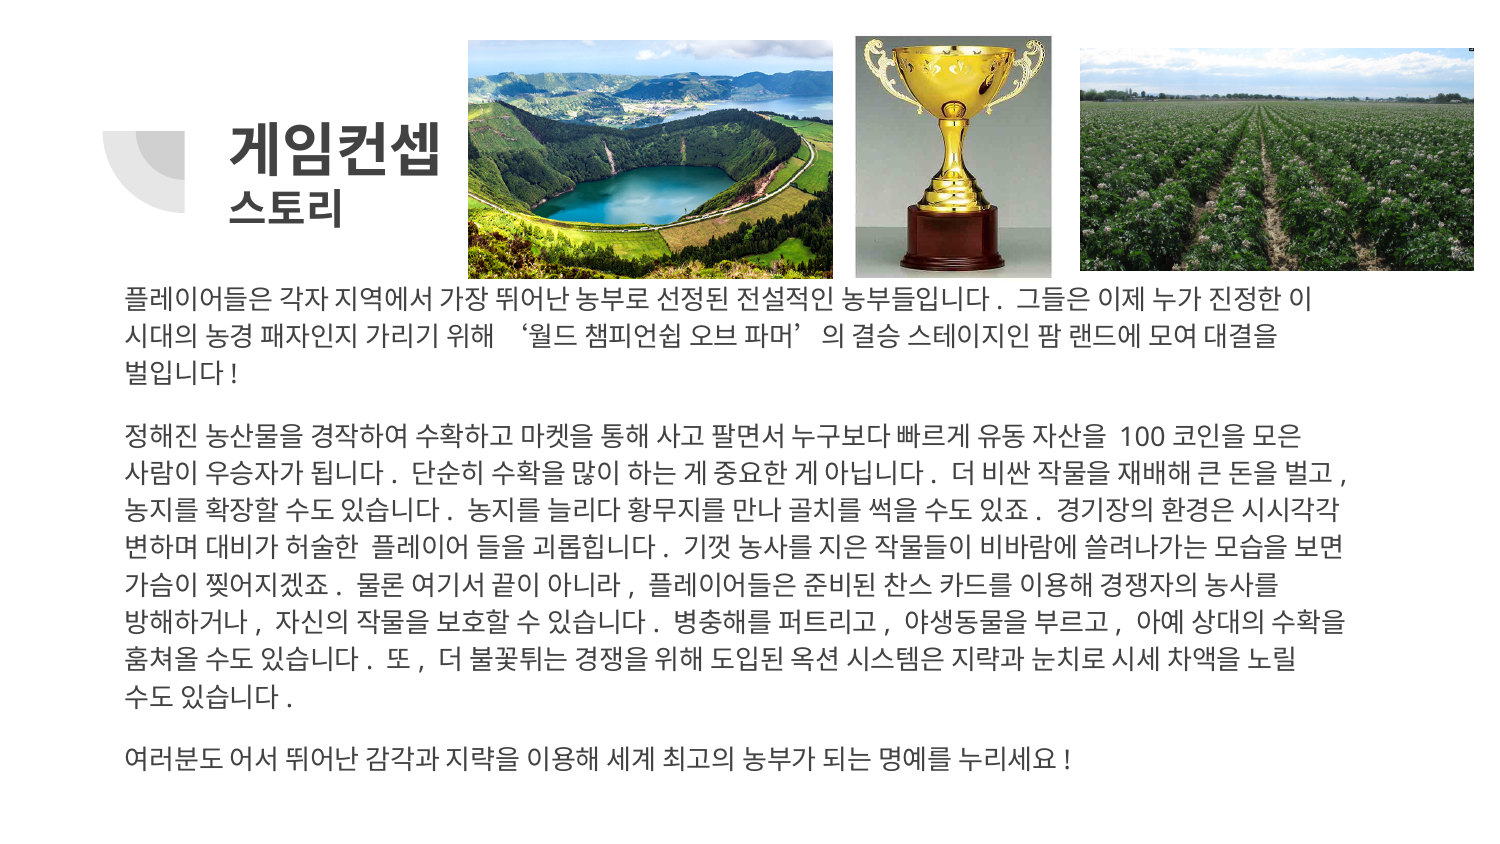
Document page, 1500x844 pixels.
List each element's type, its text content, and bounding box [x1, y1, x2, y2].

list 플레이어들은 각자 지역에서 가장 뛰어난 농부로 선정된 전설적인 농부들입니다. 그들은 이제 누가 진정한 이 시대의 농경 패자인지 가리기 위해 ‘월드 챔피언쉽 오브 파머’의 결승 스테이지인 팜 랜드에 모여 대결을 벌입니다! 정해진 농산물을 경작하여 수확하고 마켓을 통해 사고 팔면서 누구보다 빠르게 유동 자산을 100코인을 모은 사람이 우승자가 됩니다. 단순히 수확을 많이 하는 게 중요한 게 아닙니다. 더 비싼 작물을 재배해 큰 돈을 벌고, 농지를 확장할 수도 있습니다. 농지를 늘리다 황무지를 만나 골치를 썩을 수도 있죠. 경기장의 환경은 시시각각 변하며 대비가 허술한 플레이어 들을 괴롭힙니다. 기껏 농사를 지은 작물들이 비바람에 쓸려나가는 모습을 보면 가슴이 찢어지겠죠. 물론 여기서 끝이 아니라, 플레이어들은 준비된 찬스 카드를 이용해 경쟁자의 농사를 방해하거나, 자신의 작물을 보호할 수 있습니다. 병충해를 퍼트리고, 야생동물을 부르고, 아예 상대의 수확을 훔쳐올 수도 있습니다. 또, 더 불꽃튀는 경쟁을 위해 도입된 옥션 시스템은 지략과 눈치로 시세 차액을 노릴 수도 있습니다. 여러분도 어서 뛰어난 감각과 지략을 이용해 세계 최고의 농부가 되는 명예를 누리세요! [109, 262, 1368, 781]
title 게임컨셉 스토리 [213, 98, 463, 262]
picture [468, 29, 1474, 284]
